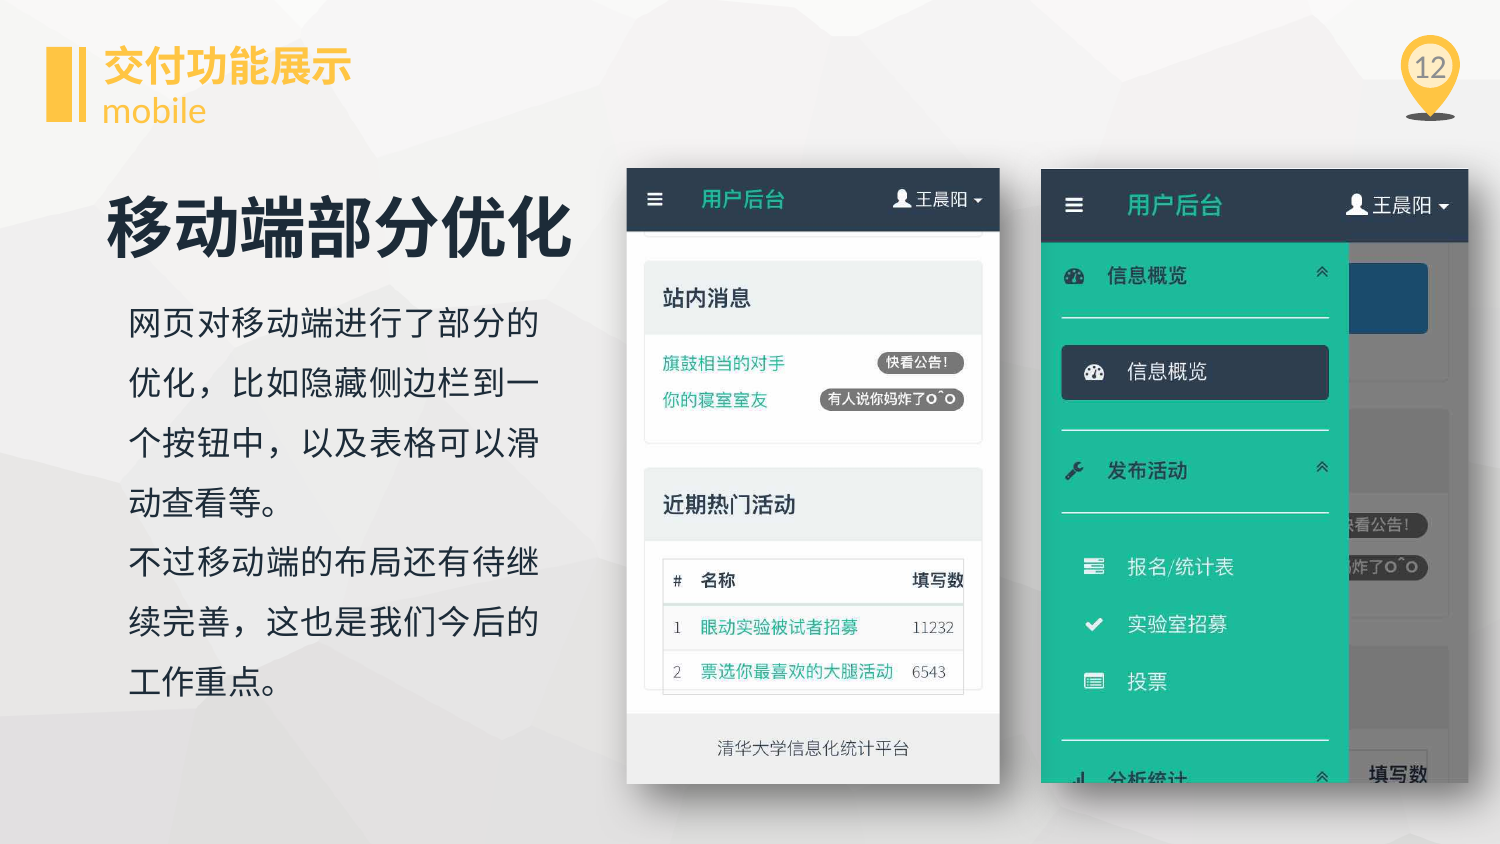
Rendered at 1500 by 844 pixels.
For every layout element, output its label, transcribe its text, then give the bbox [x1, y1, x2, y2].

text_box 交付功能展示 [88, 32, 369, 97]
text_box mobile [86, 78, 222, 139]
slide_number 12 [1254, 42, 1500, 88]
text_box 网页对移动端进行了部分的优化，比如隐藏侧边栏到一个按钮中，以及表格可以滑动查看等。 不过移动端的布局还有待继续完善，这也是我们今后的工作重点。 [113, 274, 556, 709]
text_box [44, 45, 74, 124]
text_box 移动端部分优化 [91, 178, 589, 274]
picture [0, 0, 1500, 844]
